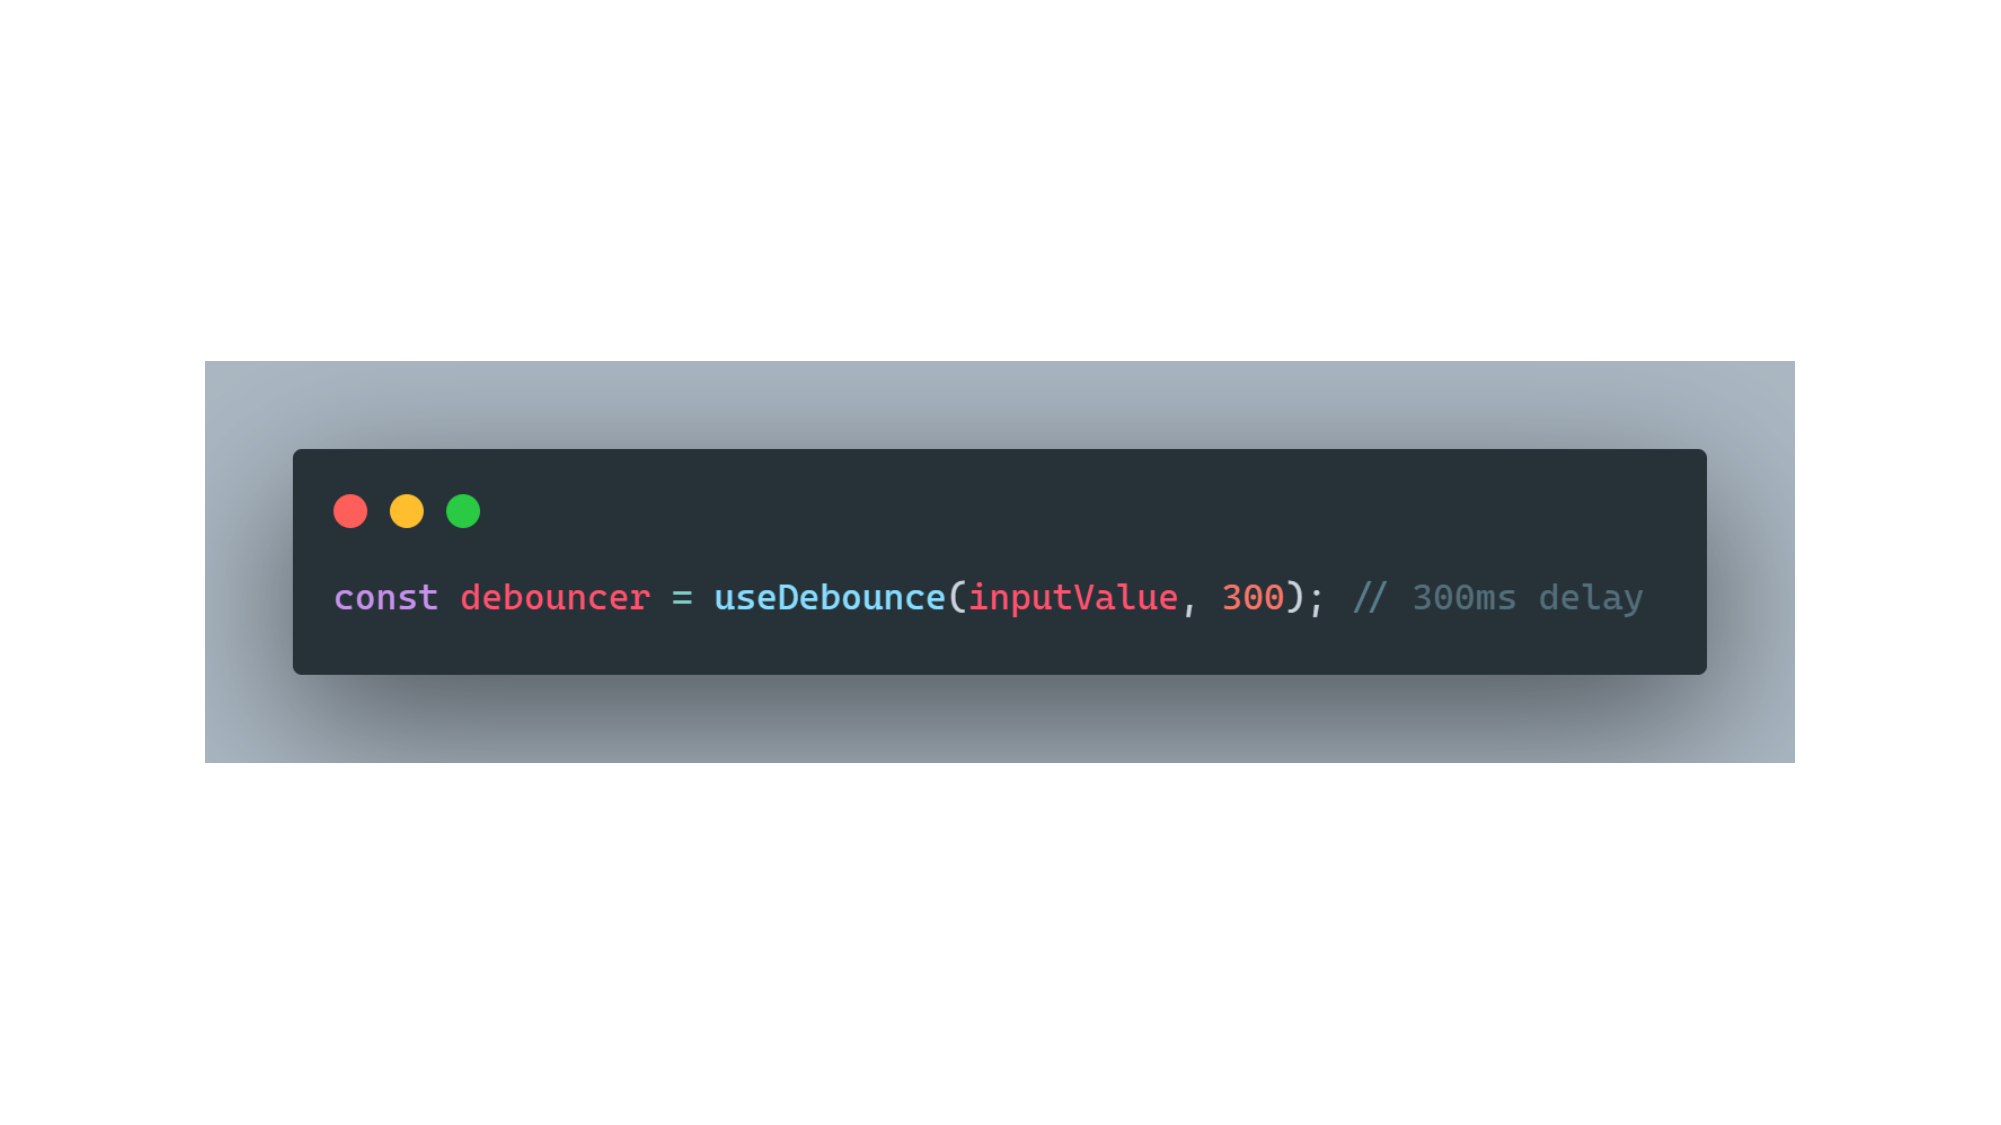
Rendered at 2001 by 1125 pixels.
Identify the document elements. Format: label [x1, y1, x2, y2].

picture [205, 361, 1795, 764]
